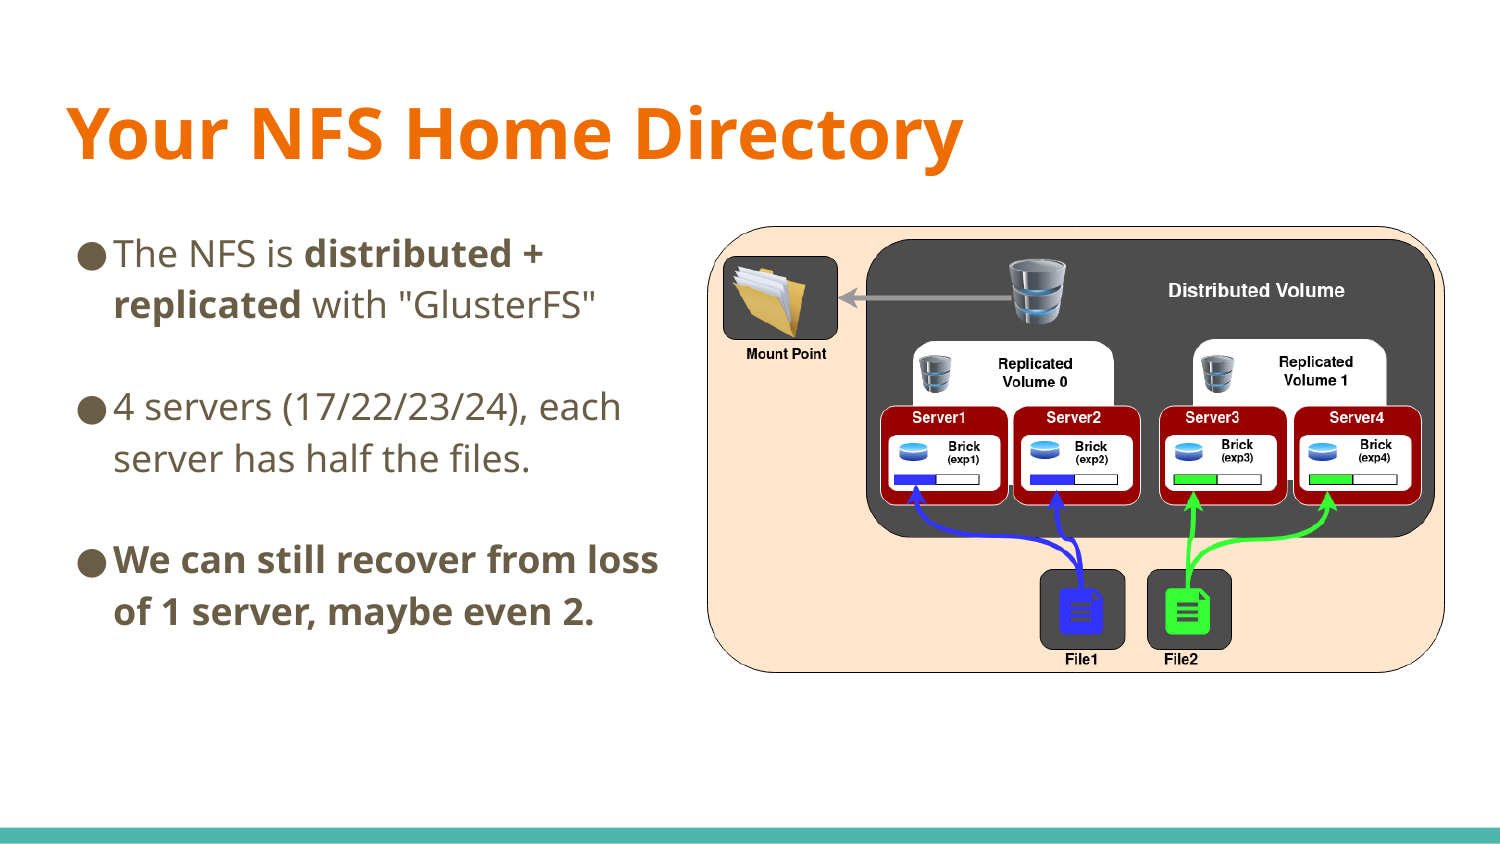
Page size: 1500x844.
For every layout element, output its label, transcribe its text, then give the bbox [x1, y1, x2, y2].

picture [702, 221, 1450, 678]
list The NFS is distributed + replicated with "GlusterFS" 4 servers (17/22/23/24), each server has half the files. We can still recover from loss of 1 server, maybe even 2. [51, 207, 703, 750]
title Your NFS Home Directory [51, 72, 1449, 189]
